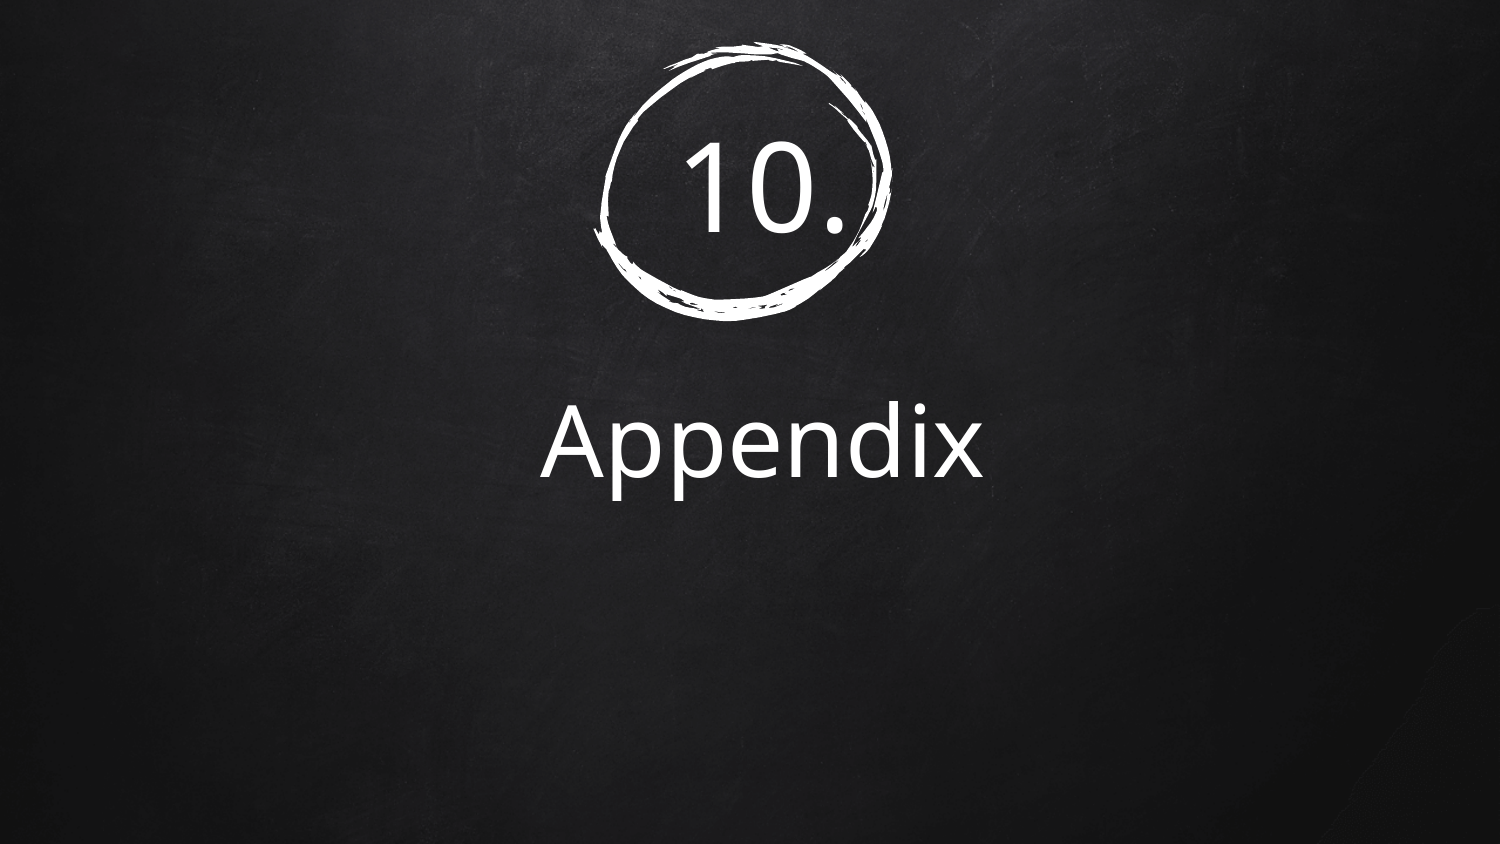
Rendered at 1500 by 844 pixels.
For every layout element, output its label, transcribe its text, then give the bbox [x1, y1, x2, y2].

picture [0, 0, 1500, 844]
title 10. Appendix [77, 322, 1450, 513]
text_box [593, 41, 893, 322]
